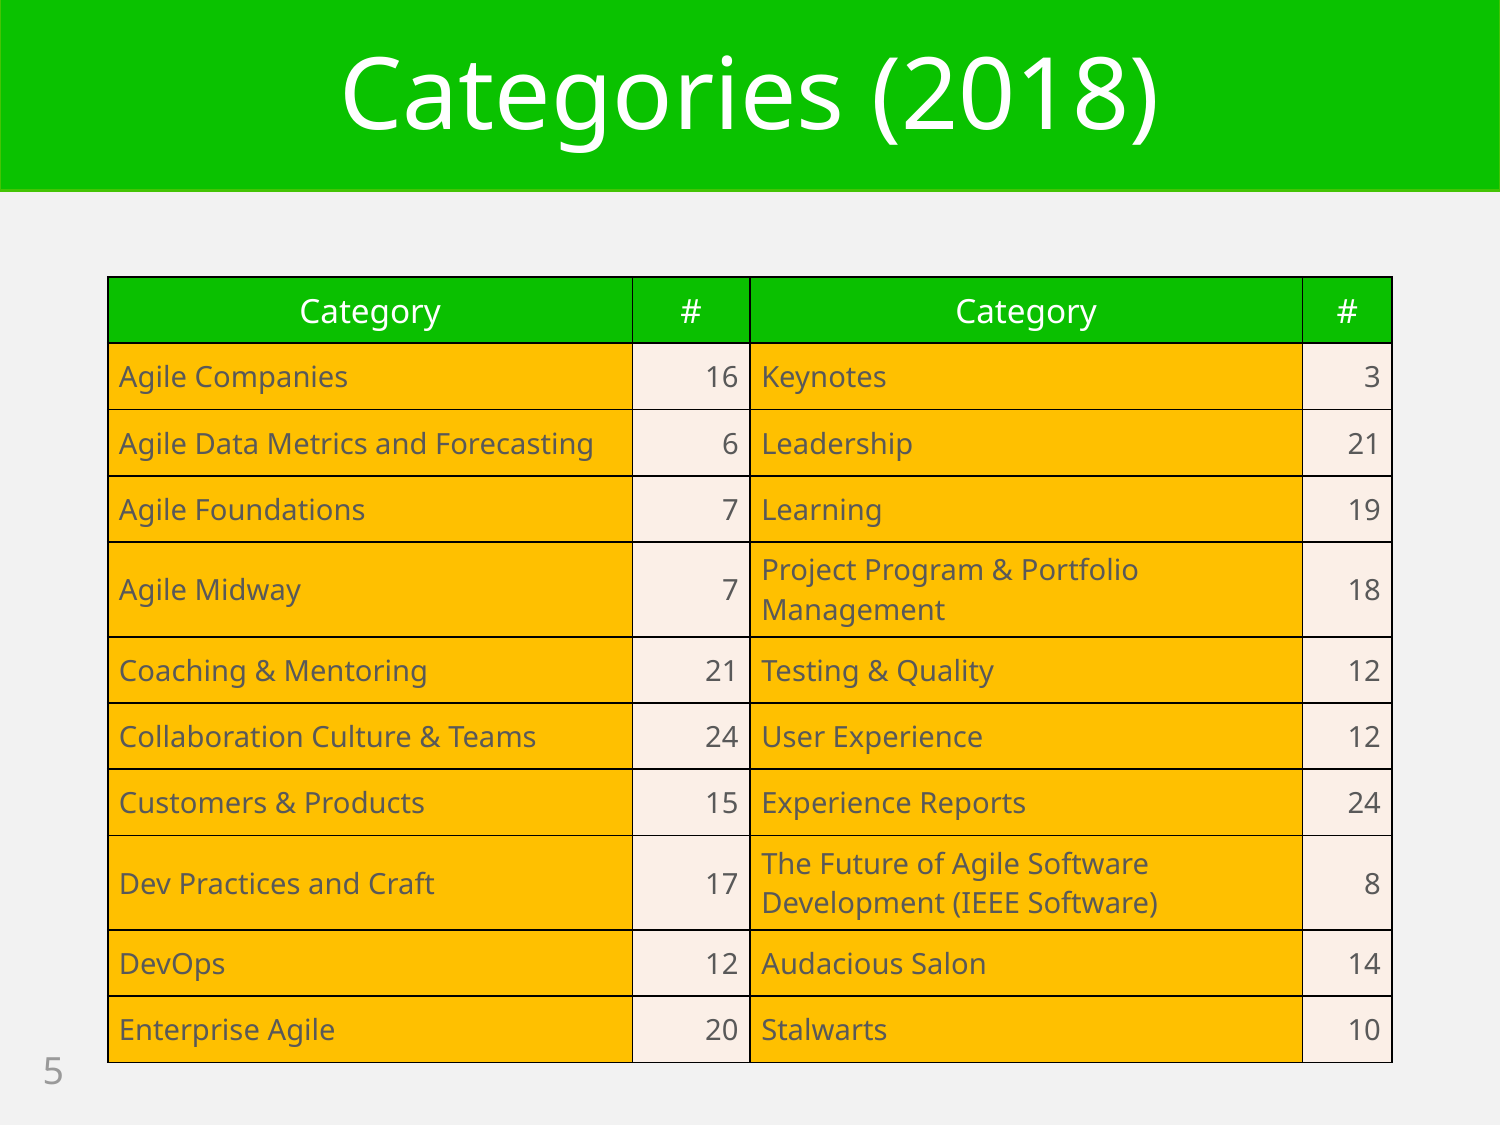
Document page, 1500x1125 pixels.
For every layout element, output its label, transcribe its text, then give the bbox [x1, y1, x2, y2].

table_cell 12 [1303, 704, 1391, 768]
table_header # [1303, 278, 1391, 342]
table_cell Leadership [751, 410, 1302, 475]
table_cell 20 [633, 997, 749, 1062]
table_cell Agile Midway [109, 543, 632, 636]
table_cell 18 [1303, 543, 1391, 636]
table_cell Agile Foundations [109, 477, 632, 541]
table_cell 19 [1303, 477, 1391, 541]
table_cell 10 [1303, 997, 1391, 1062]
table_cell Enterprise Agile [109, 997, 632, 1062]
table_cell 6 [633, 410, 749, 475]
table_cell Audacious Salon [751, 931, 1302, 995]
table_cell Project Program & Portfolio Management [751, 543, 1302, 636]
table_cell Dev Practices and Craft [109, 836, 632, 929]
table_cell Stalwarts [751, 997, 1302, 1062]
table_cell The Future of Agile Software Development (IEEE Software) [751, 836, 1302, 929]
title Categories (2018) [0, 53, 1500, 140]
slide_number 5 [27, 1042, 146, 1102]
table_cell Agile Companies [109, 344, 632, 409]
table_cell Coaching & Mentoring [109, 638, 632, 702]
table_cell 14 [1303, 931, 1391, 995]
table_cell 17 [633, 836, 749, 929]
table_cell Keynotes [751, 344, 1302, 409]
table_cell 3 [1303, 344, 1391, 409]
table_cell 24 [633, 704, 749, 768]
table_cell 15 [633, 770, 749, 835]
table_cell User Experience [751, 704, 1302, 768]
table_cell Customers & Products [109, 770, 632, 835]
table_cell DevOps [109, 931, 632, 995]
table_header Category [109, 278, 632, 342]
table_header # [633, 278, 749, 342]
table_cell 12 [1303, 638, 1391, 702]
table_cell 21 [1303, 410, 1391, 475]
table_cell 21 [633, 638, 749, 702]
table_cell Learning [751, 477, 1302, 541]
table_cell 7 [633, 543, 749, 636]
table_cell Collaboration Culture & Teams [109, 704, 632, 768]
table_cell 24 [1303, 770, 1391, 835]
table_header Category [751, 278, 1302, 342]
table_cell Agile Data Metrics and Forecasting [109, 410, 632, 475]
table_cell Experience Reports [751, 770, 1302, 835]
table_cell 8 [1303, 836, 1391, 929]
table_cell 12 [633, 931, 749, 995]
table_cell Testing & Quality [751, 638, 1302, 702]
table_cell 7 [633, 477, 749, 541]
table_cell 16 [633, 344, 749, 409]
